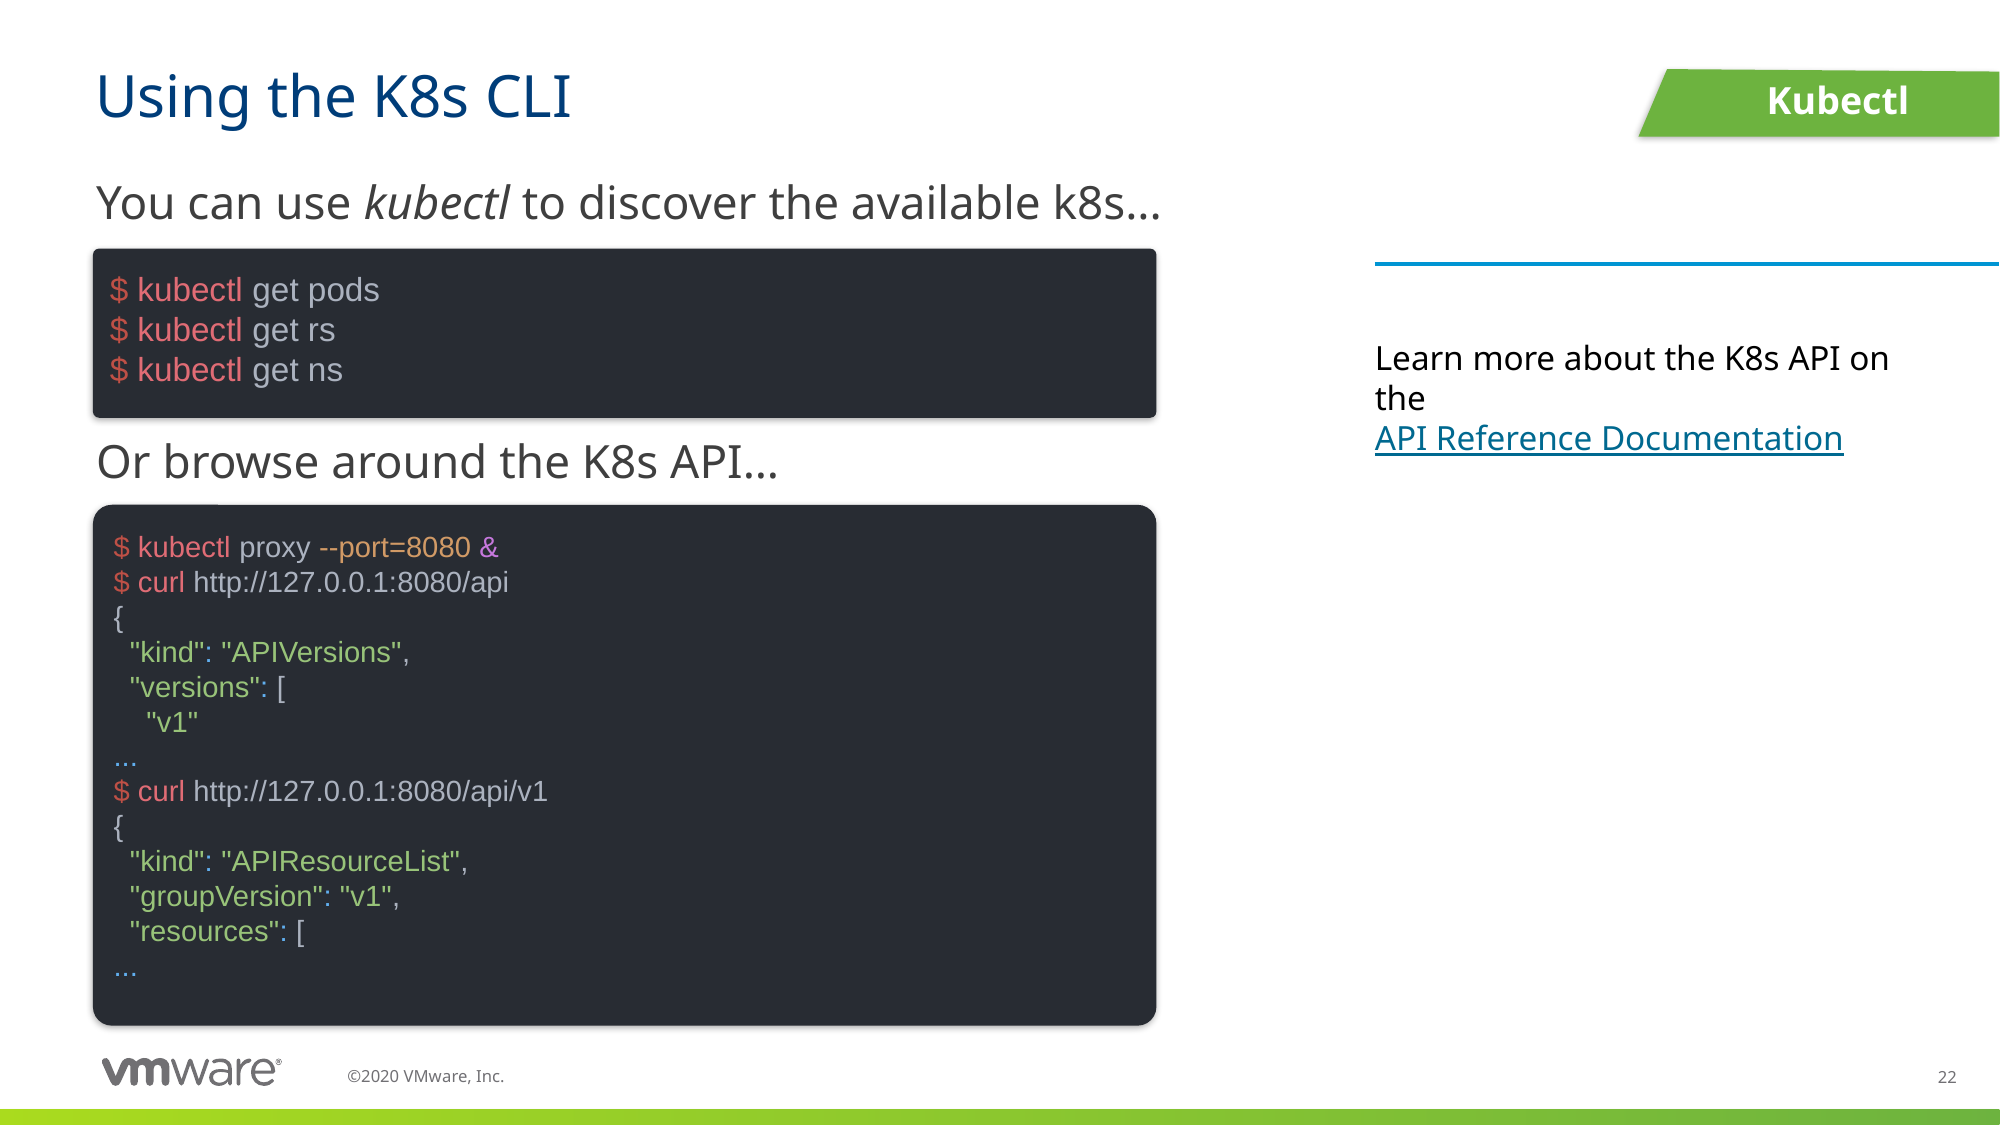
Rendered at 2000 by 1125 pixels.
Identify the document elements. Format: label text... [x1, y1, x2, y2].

text_box $ kubectl proxy --port=8080 & $ curl http://127.0.0.1:8080/api { "kind": "APIVersions", "versions": [ "v1" ... $ curl http://127.0.0.1:8080/api/v1 { "kind": "APIResourceList", "groupVersion": "v1", "resources": [ ... [92, 505, 1158, 1027]
text_box Or browse around the K8s API… [81, 417, 1225, 505]
list Learn more about the K8s API on the API Reference Documentation [1374, 262, 2000, 1013]
title Using the K8s CLI [95, 67, 1668, 131]
text_box Kubectl [1637, 68, 2000, 138]
text_box You can use kubectl to discover the available k8s... [81, 159, 1225, 247]
text_box $ kubectl get pods $ kubectl get rs $ kubectl get ns [92, 247, 1158, 417]
